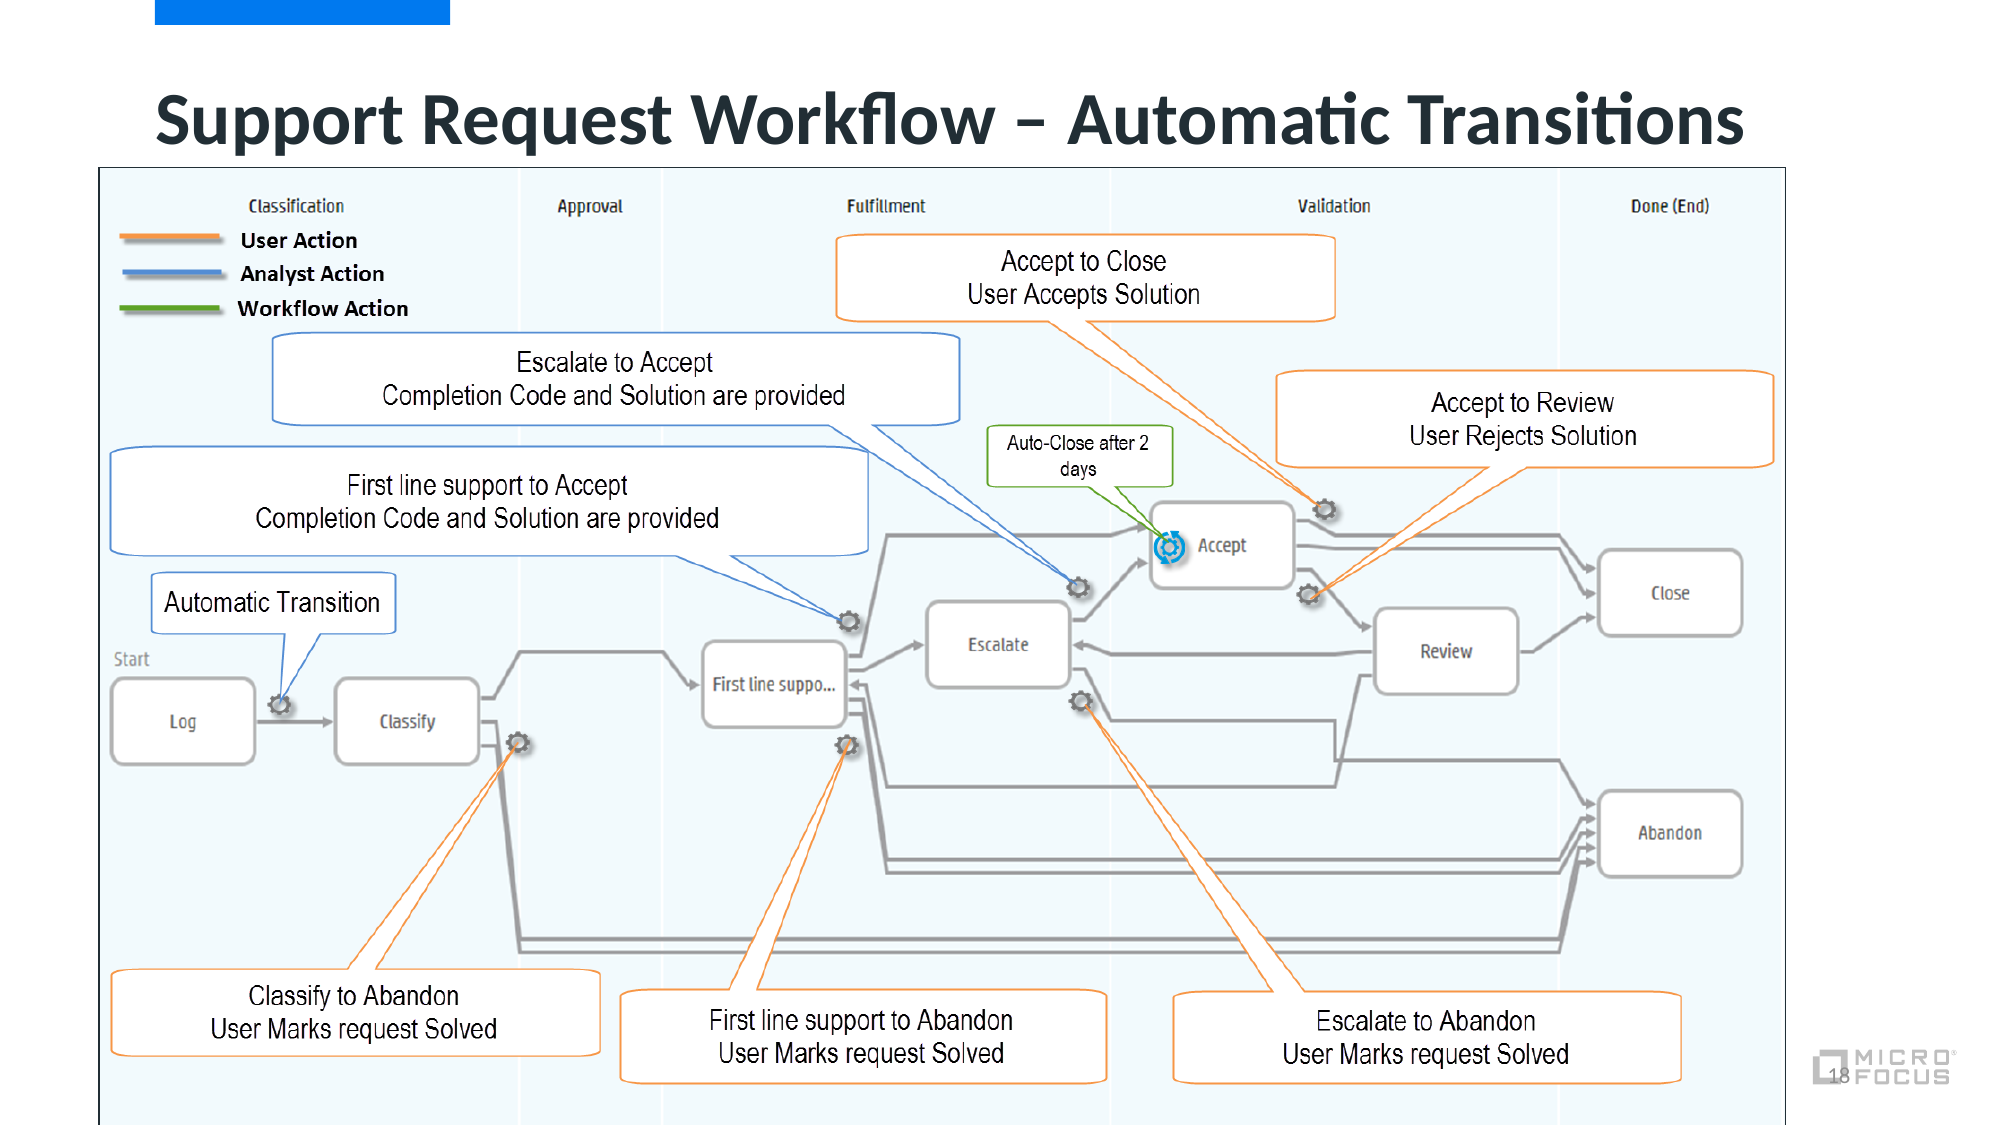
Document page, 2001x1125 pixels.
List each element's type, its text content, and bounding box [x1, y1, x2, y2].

title Support Request Workflow – Automatic Transitions [155, 72, 1847, 250]
slide_number 18 [1812, 1054, 1900, 1093]
picture [99, 168, 1785, 1125]
